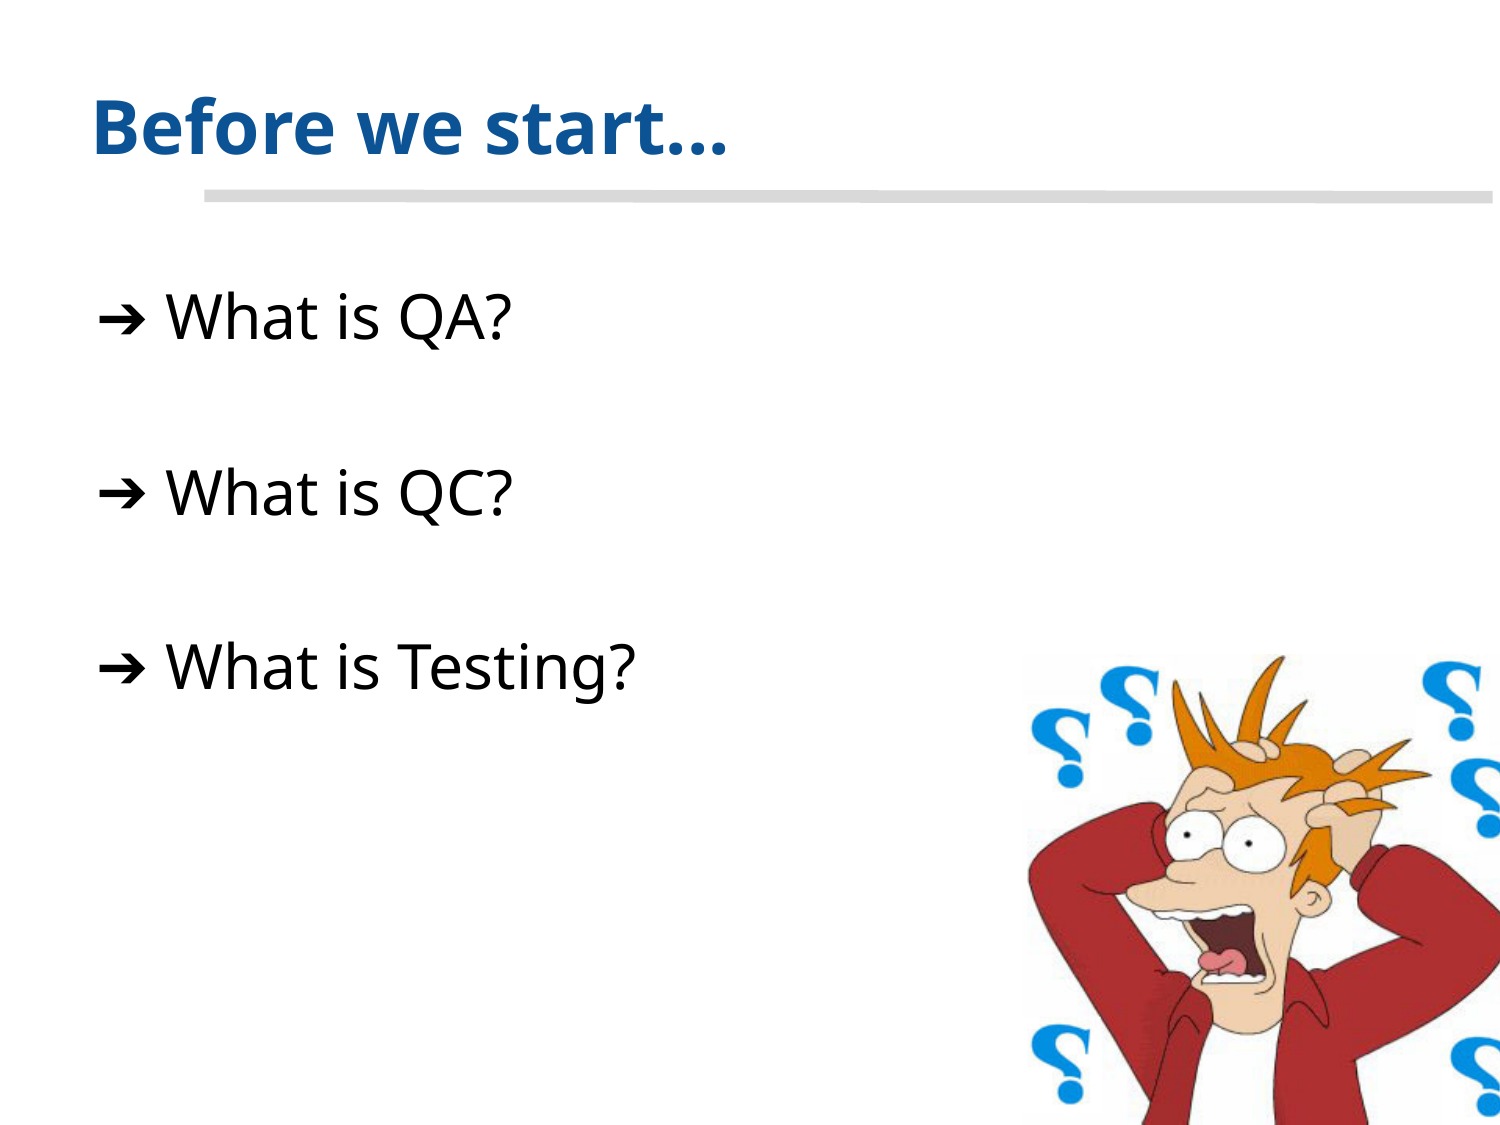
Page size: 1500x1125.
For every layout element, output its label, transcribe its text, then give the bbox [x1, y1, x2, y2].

title Before we start... [75, 45, 1425, 185]
list What is QA? What is QC? What is Testing? [75, 262, 1247, 1078]
picture [1022, 654, 1500, 1125]
